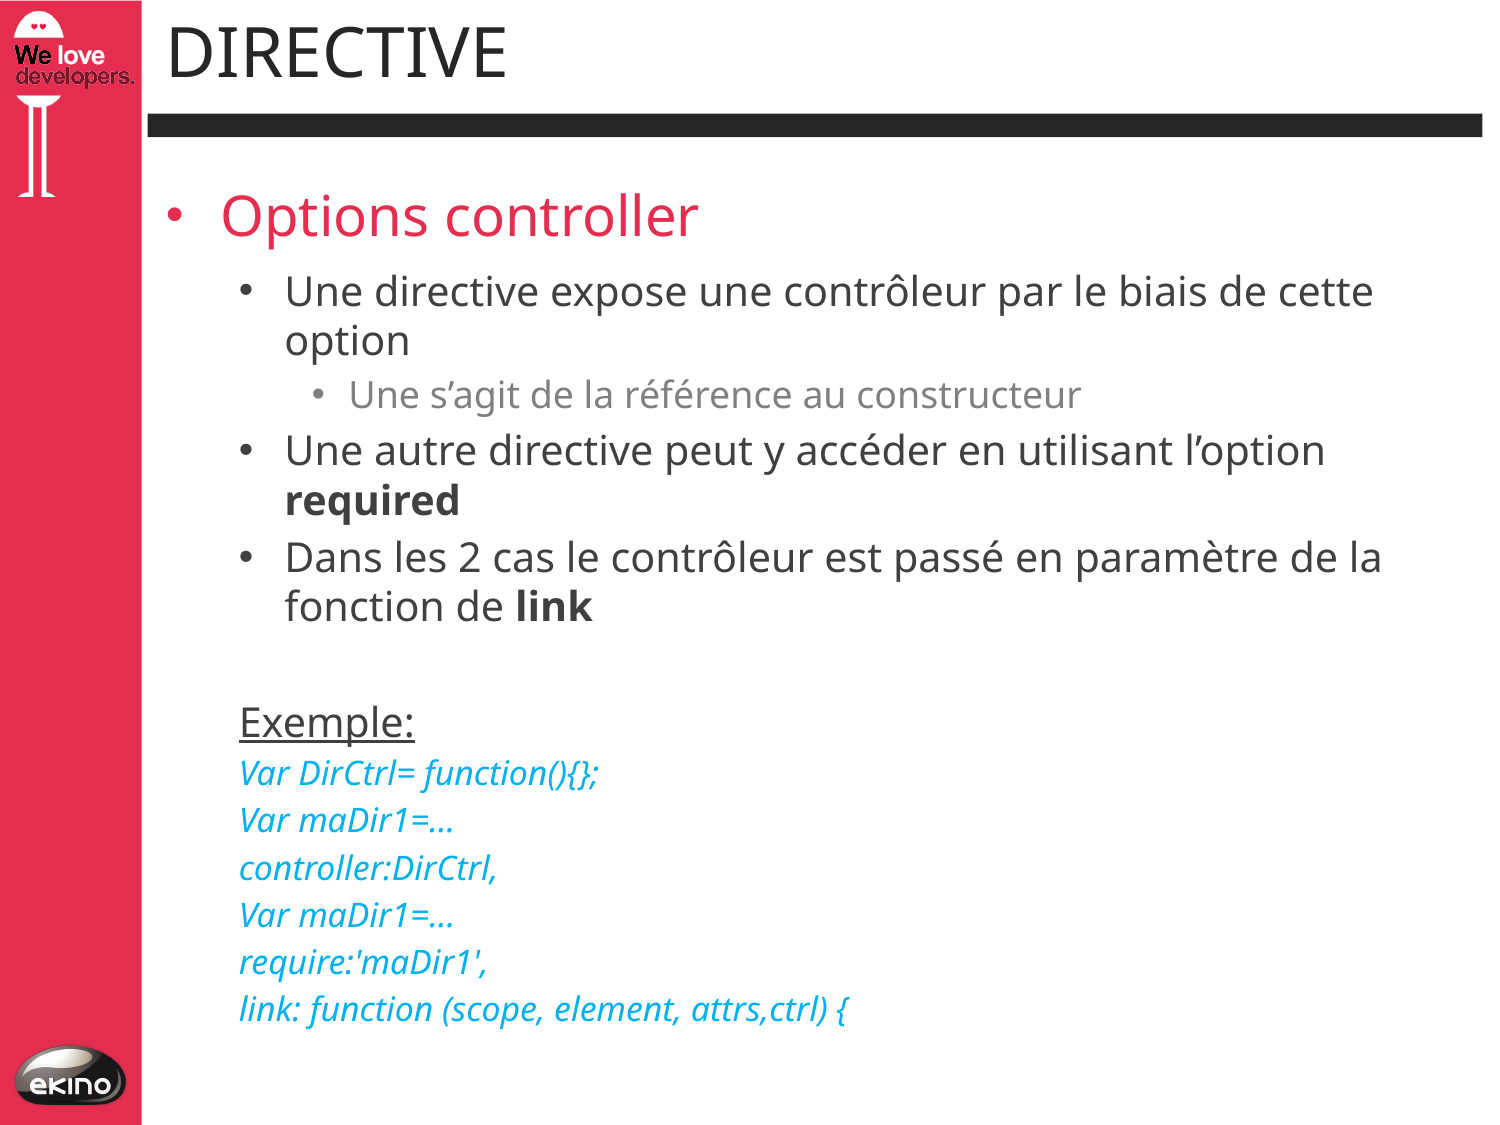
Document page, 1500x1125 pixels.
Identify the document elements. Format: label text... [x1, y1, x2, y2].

title directive [151, 0, 1483, 99]
picture [6, 1, 136, 197]
list Options controller Une directive expose une contrôleur par le biais de cette option Une s’agit de la référence au constructeur Une autre directive peut y accéder en utilisant l’option required Dans les 2 cas le contrôleur est passé en paramètre de la fonction de link Exemple: Var DirCtrl= function(){}; Var maDir1=… controller:DirCtrl, Var maDir1=… require:'maDir1', link: function (scope, element, attrs,ctrl) { [151, 172, 1483, 1043]
picture [11, 1041, 130, 1109]
